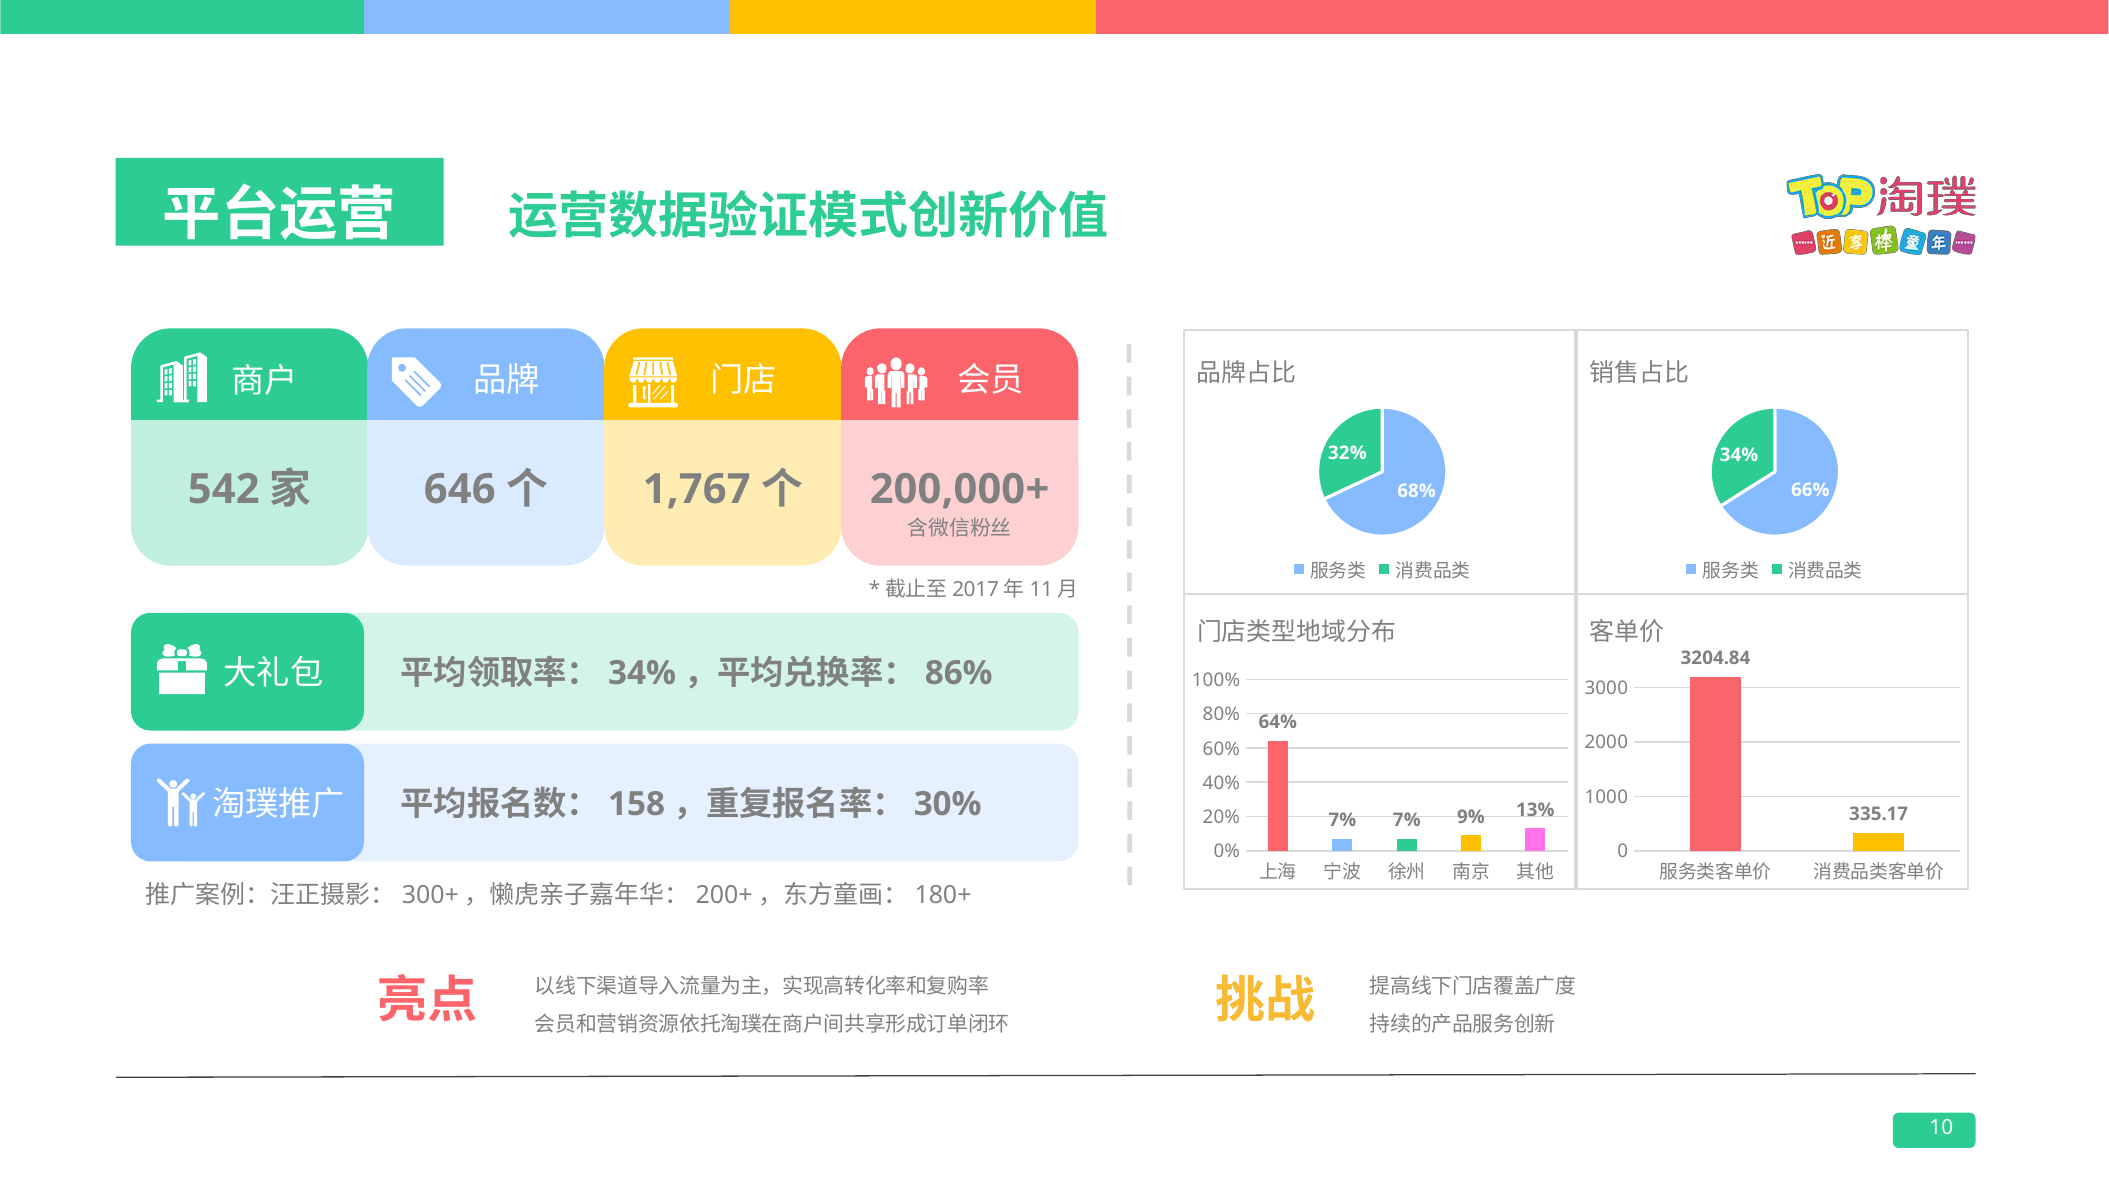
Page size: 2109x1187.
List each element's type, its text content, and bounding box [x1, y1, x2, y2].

text_box [77, 418, 1123, 578]
text_box [187, 644, 202, 657]
text_box [0, 0, 364, 34]
text_box [1786, 174, 1976, 256]
text_box 以线下渠道导入流量为主，实现高转化率和复购率 会员和营销资源依托淘璞在商户间共享形成订单闭环 [532, 960, 1016, 1036]
text_box [128, 610, 367, 733]
text_box 平均报名数：158，重复报名率：30% [385, 774, 1061, 830]
text_box 推广案例：汪正摄影：300+，懒虎亲子嘉年华：200+，东方童画：180+ [131, 871, 1079, 917]
text_box 平均领取率：34%，平均兑换率：86% [385, 643, 1061, 699]
text_box [347, 610, 1081, 733]
text_box [364, 0, 730, 34]
text_box 大礼包 [164, 643, 383, 699]
text_box 淘璞推广 [169, 774, 385, 830]
slide_number 10 [1786, 1116, 1954, 1187]
text_box [156, 658, 207, 671]
text_box [730, 0, 1096, 34]
text_box 运营数据验证模式创新价值 [506, 183, 1355, 244]
text_box [128, 741, 367, 864]
chart [1182, 328, 1970, 891]
text_box 亮点 [375, 967, 480, 1028]
text_box [156, 778, 190, 827]
text_box 平台运营 [115, 157, 444, 246]
text_box *截止至2017年11月 [735, 575, 1079, 601]
text_box [1096, 0, 2109, 34]
text_box [1893, 1112, 1976, 1148]
text_box 提高线下门店覆盖广度 持续的产品服务创新 [1367, 960, 1622, 1036]
text_box [181, 792, 205, 827]
text_box [116, 1073, 1976, 1078]
text_box [159, 672, 205, 695]
text_box [177, 649, 187, 657]
text_box [349, 741, 1081, 864]
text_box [130, 328, 1079, 566]
text_box [162, 644, 177, 657]
text_box 挑战 [1213, 967, 1318, 1028]
